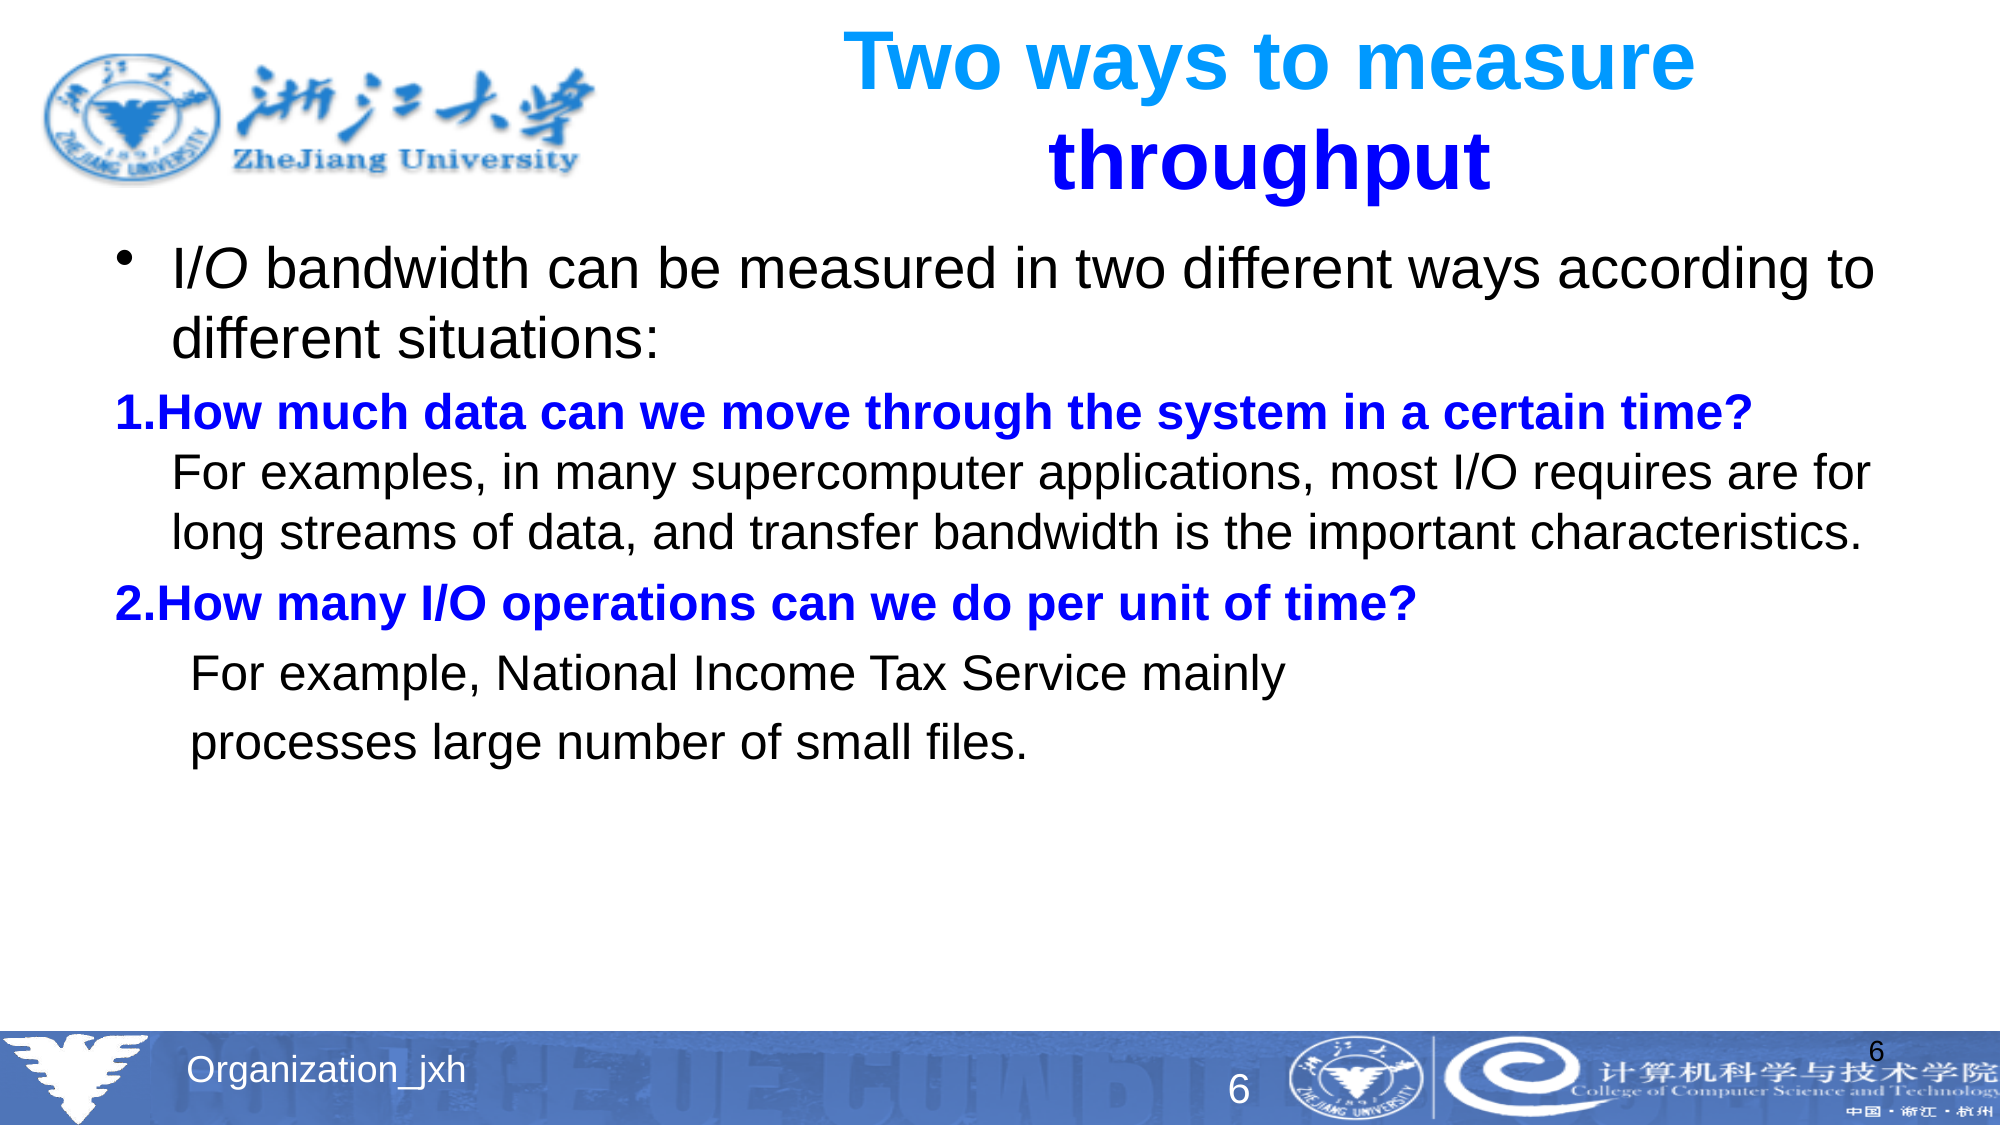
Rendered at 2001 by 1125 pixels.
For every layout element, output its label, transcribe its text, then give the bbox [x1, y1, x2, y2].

list I/O bandwidth can be measured in two different ways according to different situations: 1.How much data can we move through the system in a certain time? For examples, in many supercomputer applications, most I/O requires are for long streams of data, and transfer bandwidth is the important characteristics. 2.How many I/O operations can we do per unit of time? For example, National Income Tax Service mainly processes large number of small files. [99, 222, 1901, 1006]
title Two ways to measure throughput [624, 13, 1916, 200]
picture [0, 1031, 2000, 1125]
picture [31, 46, 604, 188]
slide_number 6 [1433, 1024, 1901, 1103]
